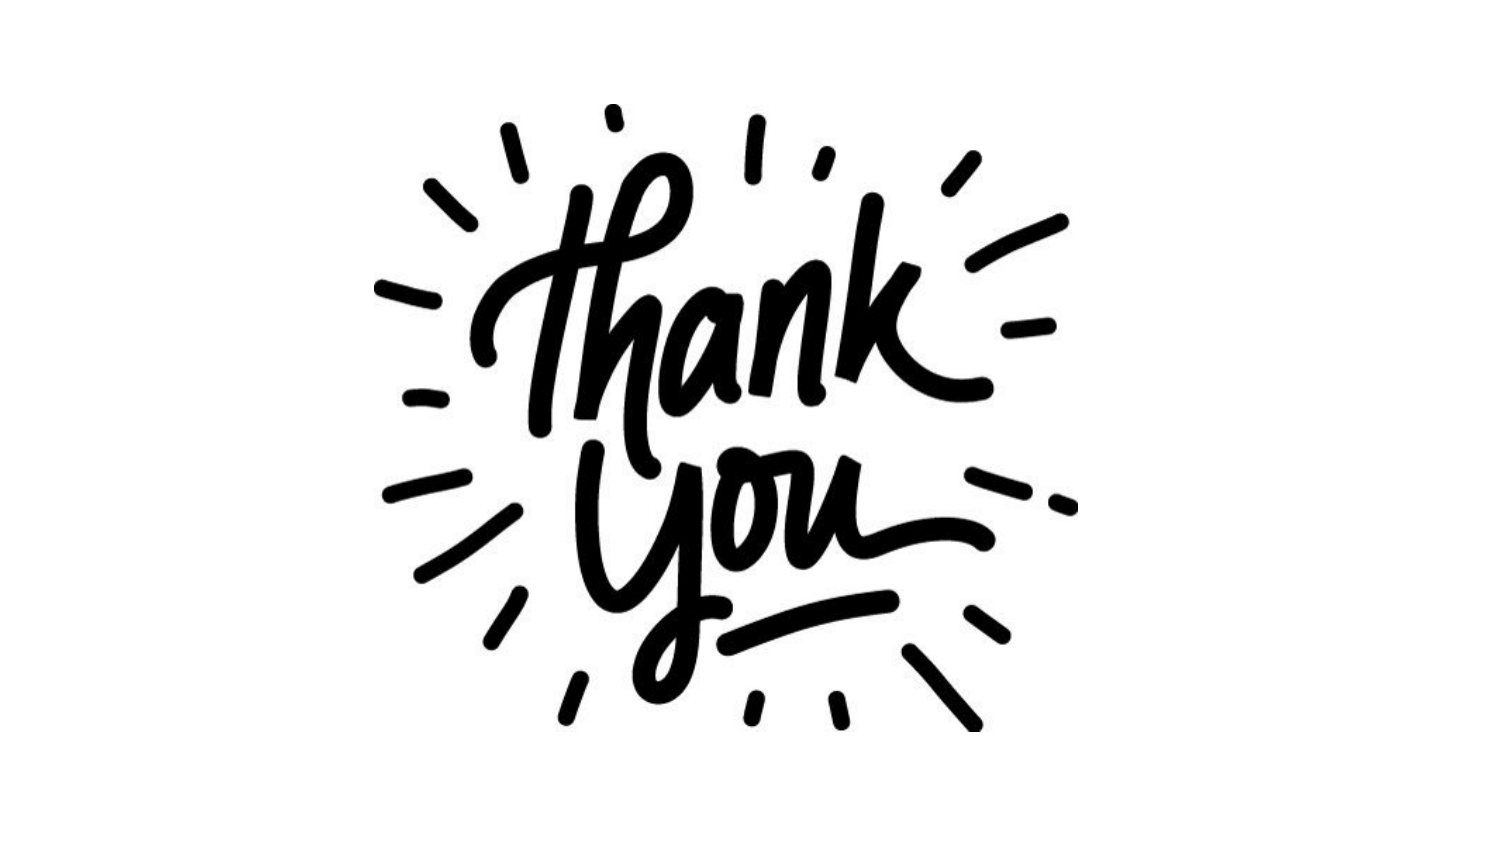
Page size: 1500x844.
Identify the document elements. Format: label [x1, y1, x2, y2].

picture [374, 104, 1078, 732]
